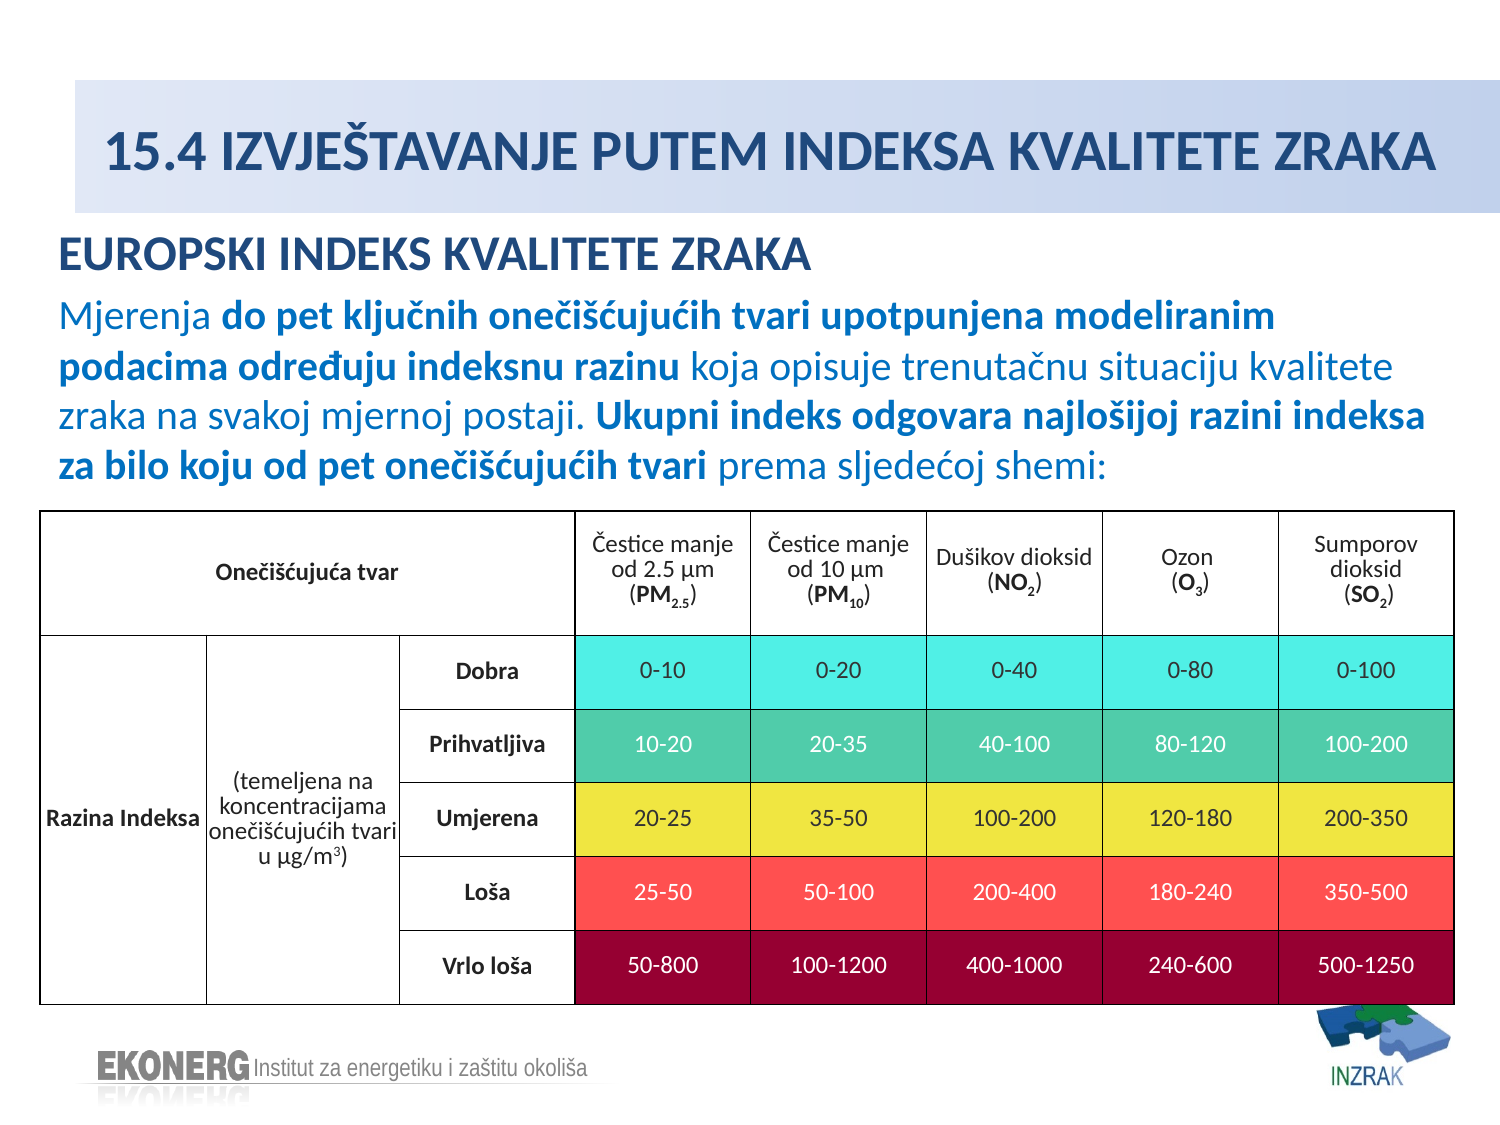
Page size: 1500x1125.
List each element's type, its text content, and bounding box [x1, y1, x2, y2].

table_cell Prihvatljiva [400, 710, 574, 782]
table_cell Dobra [400, 636, 574, 709]
table_cell 0-80 [1103, 636, 1278, 709]
table_cell 350-500 [1279, 857, 1453, 930]
title 15.4 IZVJEŠTAVANJE PUTEM INDEKSA KVALITETE ZRAKA [75, 80, 1500, 213]
table_cell 0-100 [1279, 636, 1453, 709]
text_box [61, 1038, 636, 1112]
table_header Ozon (O3) [1103, 512, 1278, 635]
table_cell 10-20 [576, 710, 750, 782]
table_cell (temeljena na koncentracijama onečišćujućih tvari u µg/m3) [207, 636, 399, 1004]
table_header Onečišćujuća tvar [41, 512, 574, 635]
table_cell Umjerena [400, 783, 574, 856]
table_cell 20-25 [576, 783, 750, 856]
table_cell 100-200 [1279, 710, 1453, 782]
table_cell 100-200 [927, 783, 1102, 856]
table_cell 35-50 [751, 783, 926, 856]
text_box EUROPSKI INDEKS KVALITETE ZRAKA Mjerenja do pet ključnih onečišćujućih tvari upotpunjena modeliranim podacima određuju indeksnu razinu koja opisuje trenutačnu situaciju kvalitete zraka na svakoj mjernoj postaji. Ukupni indeks odgovara najlošijoj razini indeksa za bilo koju od pet onečišćujućih tvari prema sljedećoj shemi: [43, 212, 1451, 496]
table_cell 240-600 [1103, 931, 1278, 1004]
table_cell 180-240 [1103, 857, 1278, 930]
table_header Čestice manje od 10 µm (PM10) [751, 512, 926, 635]
table_cell 80-120 [1103, 710, 1278, 782]
table_cell 40-100 [927, 710, 1102, 782]
table_cell 25-50 [576, 857, 750, 930]
table_cell 20-35 [751, 710, 926, 782]
table_cell 0-40 [927, 636, 1102, 709]
table_cell Loša [400, 857, 574, 930]
table_header Sumporov dioksid (SO2) [1279, 512, 1453, 635]
table_header Čestice manje od 2.5 µm (PM2.5) [576, 512, 750, 635]
table_cell 200-400 [927, 857, 1102, 930]
table_cell 50-800 [576, 931, 750, 1004]
table_cell 500-1250 [1279, 931, 1453, 1004]
table_cell Razina Indeksa [41, 636, 206, 1004]
table_cell 200-350 [1279, 783, 1453, 856]
table_cell 100-1200 [751, 931, 926, 1004]
picture [1315, 996, 1451, 1093]
table_cell 400-1000 [927, 931, 1102, 1004]
table_cell 0-10 [576, 636, 750, 709]
table_cell 0-20 [751, 636, 926, 709]
table_cell Vrlo loša [400, 931, 574, 1004]
table_header Dušikov dioksid (NO2) [927, 512, 1102, 635]
table_cell 50-100 [751, 857, 926, 930]
table_cell 120-180 [1103, 783, 1278, 856]
